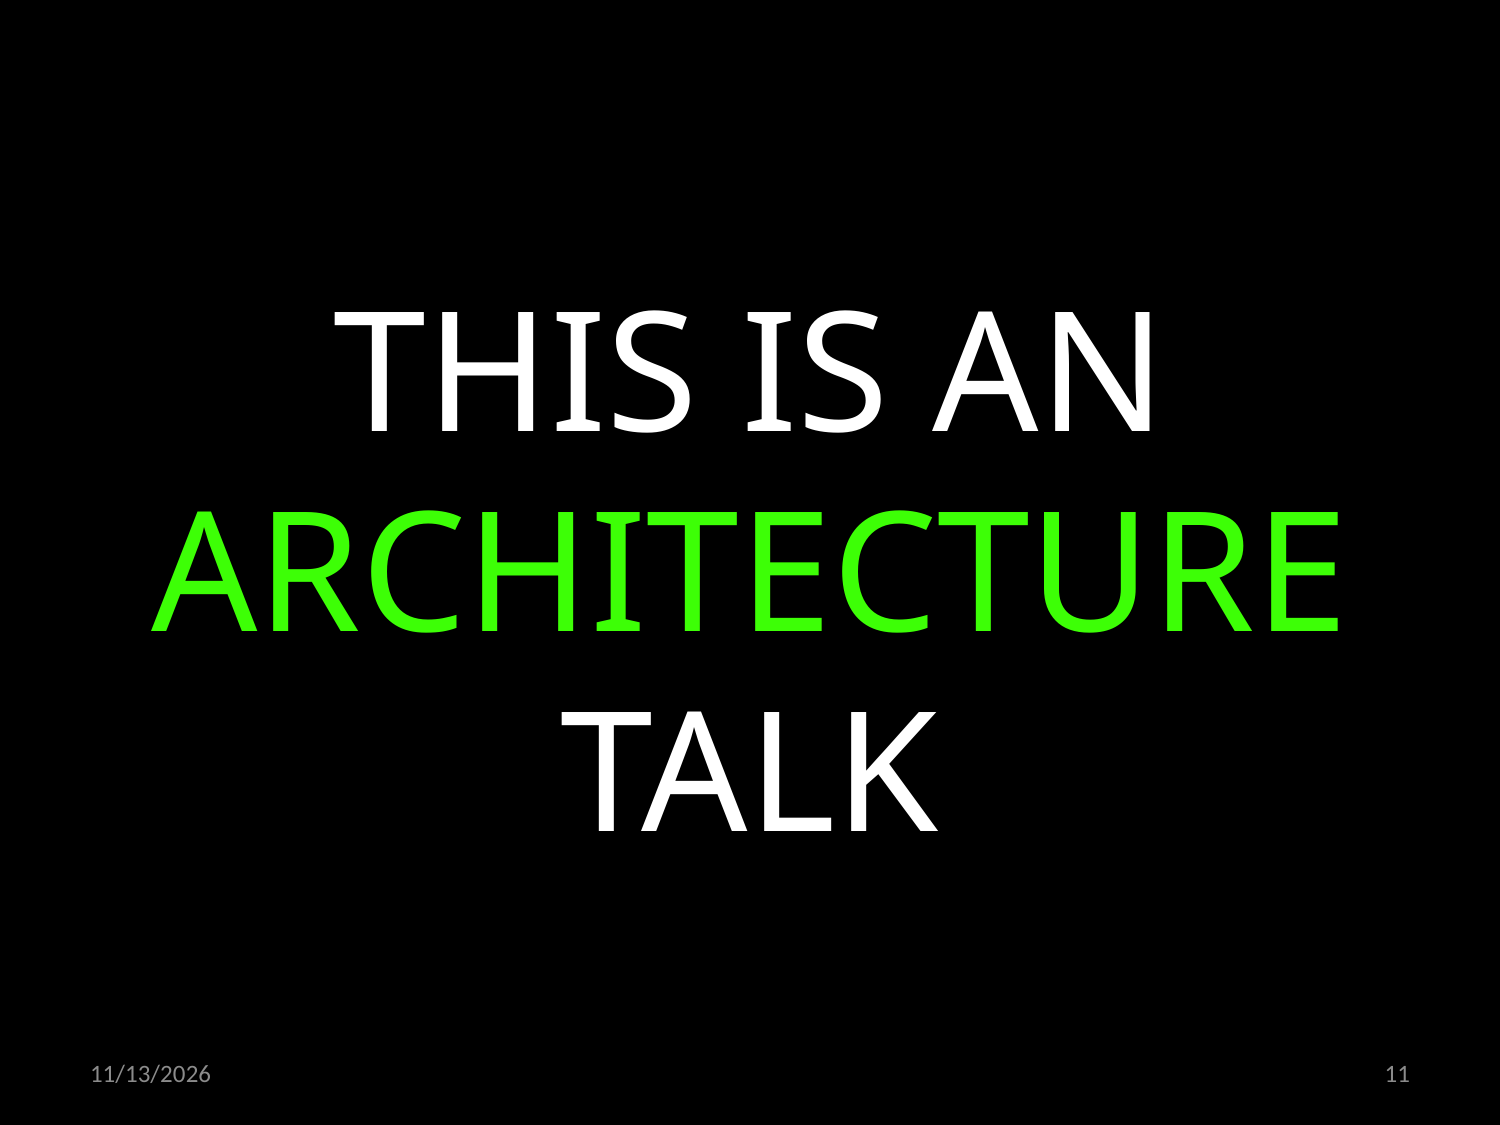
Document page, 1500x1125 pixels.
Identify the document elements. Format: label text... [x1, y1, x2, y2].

slide_number 11 [1074, 1042, 1425, 1103]
text_box THIS IS AN ARCHITECTURE TALK [0, 257, 1500, 359]
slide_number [75, 1042, 425, 1103]
